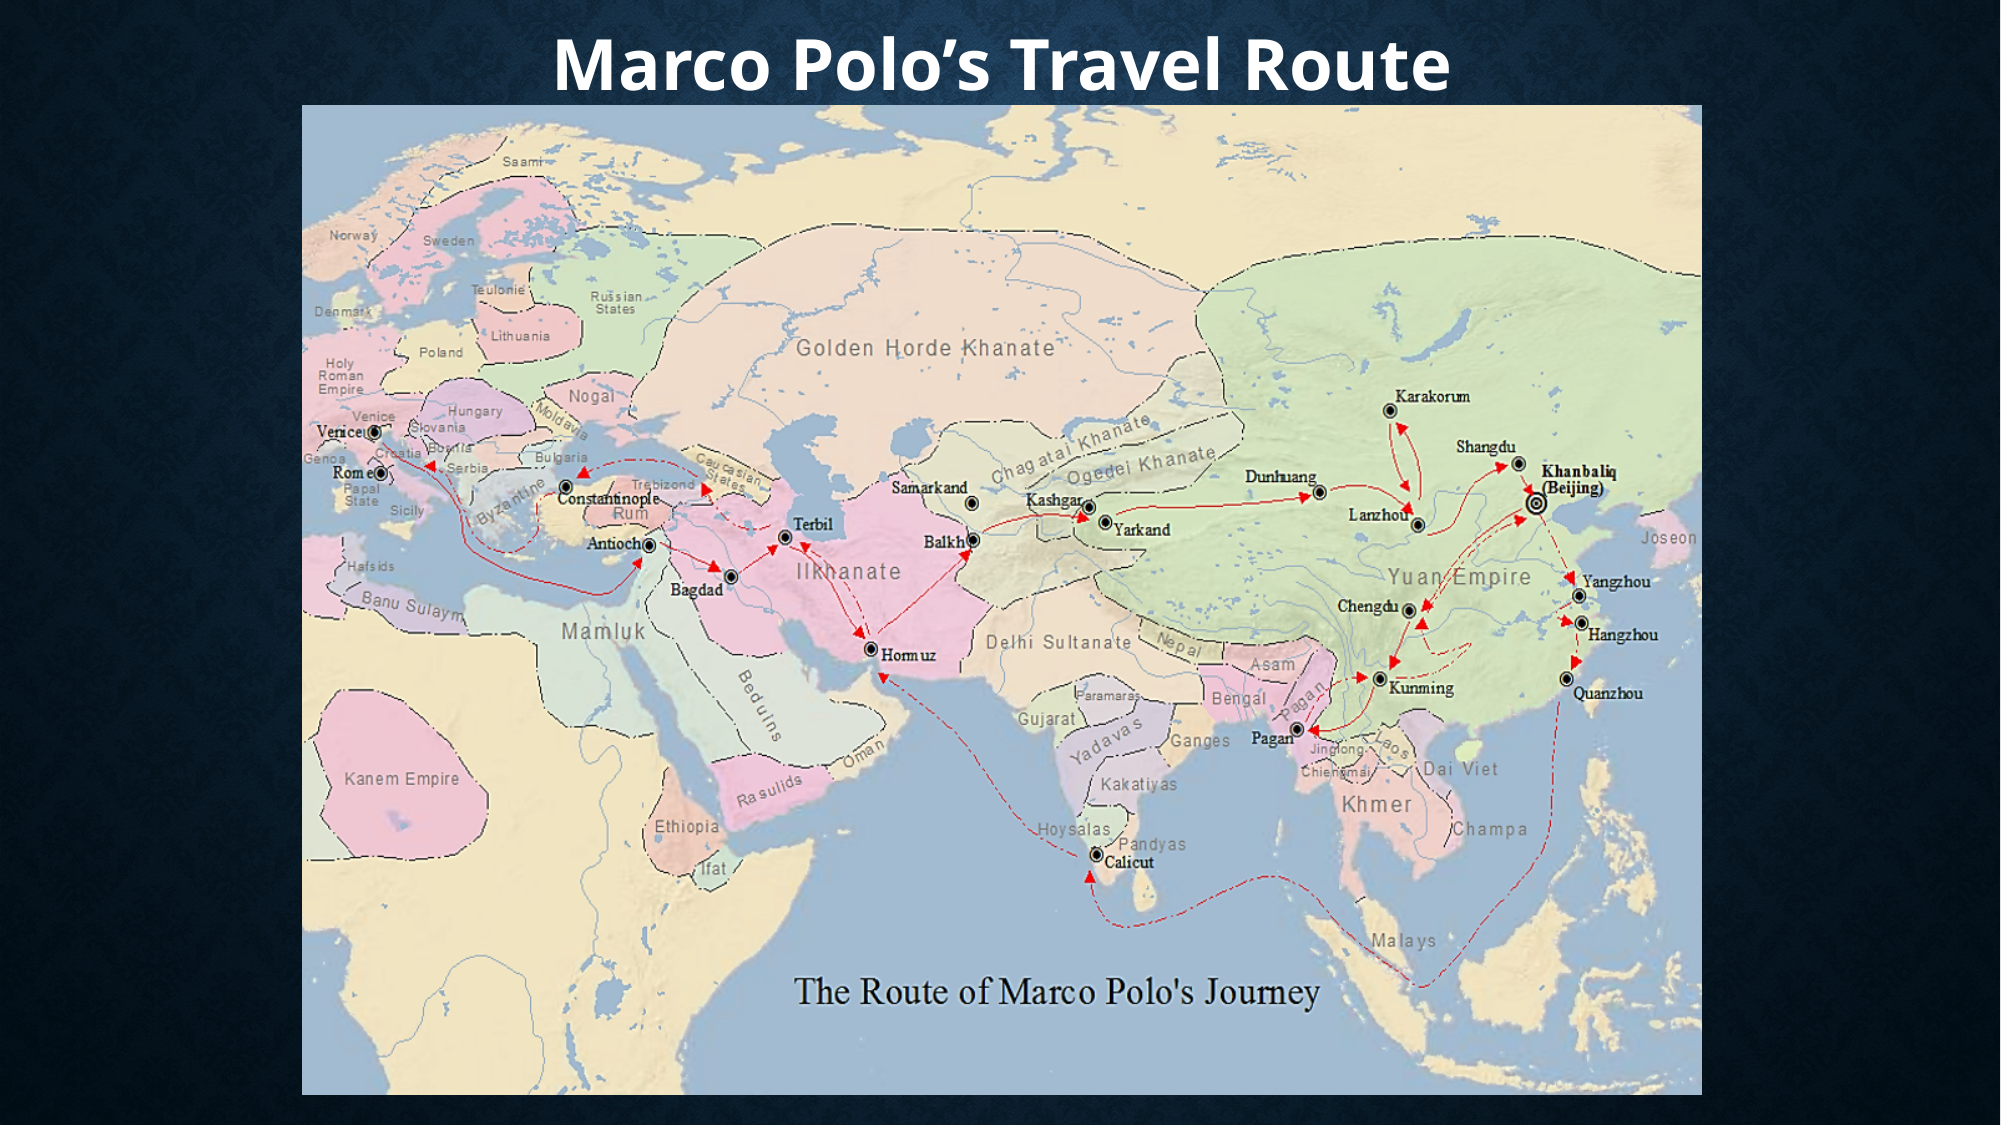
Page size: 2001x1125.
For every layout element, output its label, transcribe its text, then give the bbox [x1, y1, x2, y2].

picture [302, 104, 1702, 1096]
text_box Marco Polo’s Travel Route [403, 21, 1601, 104]
